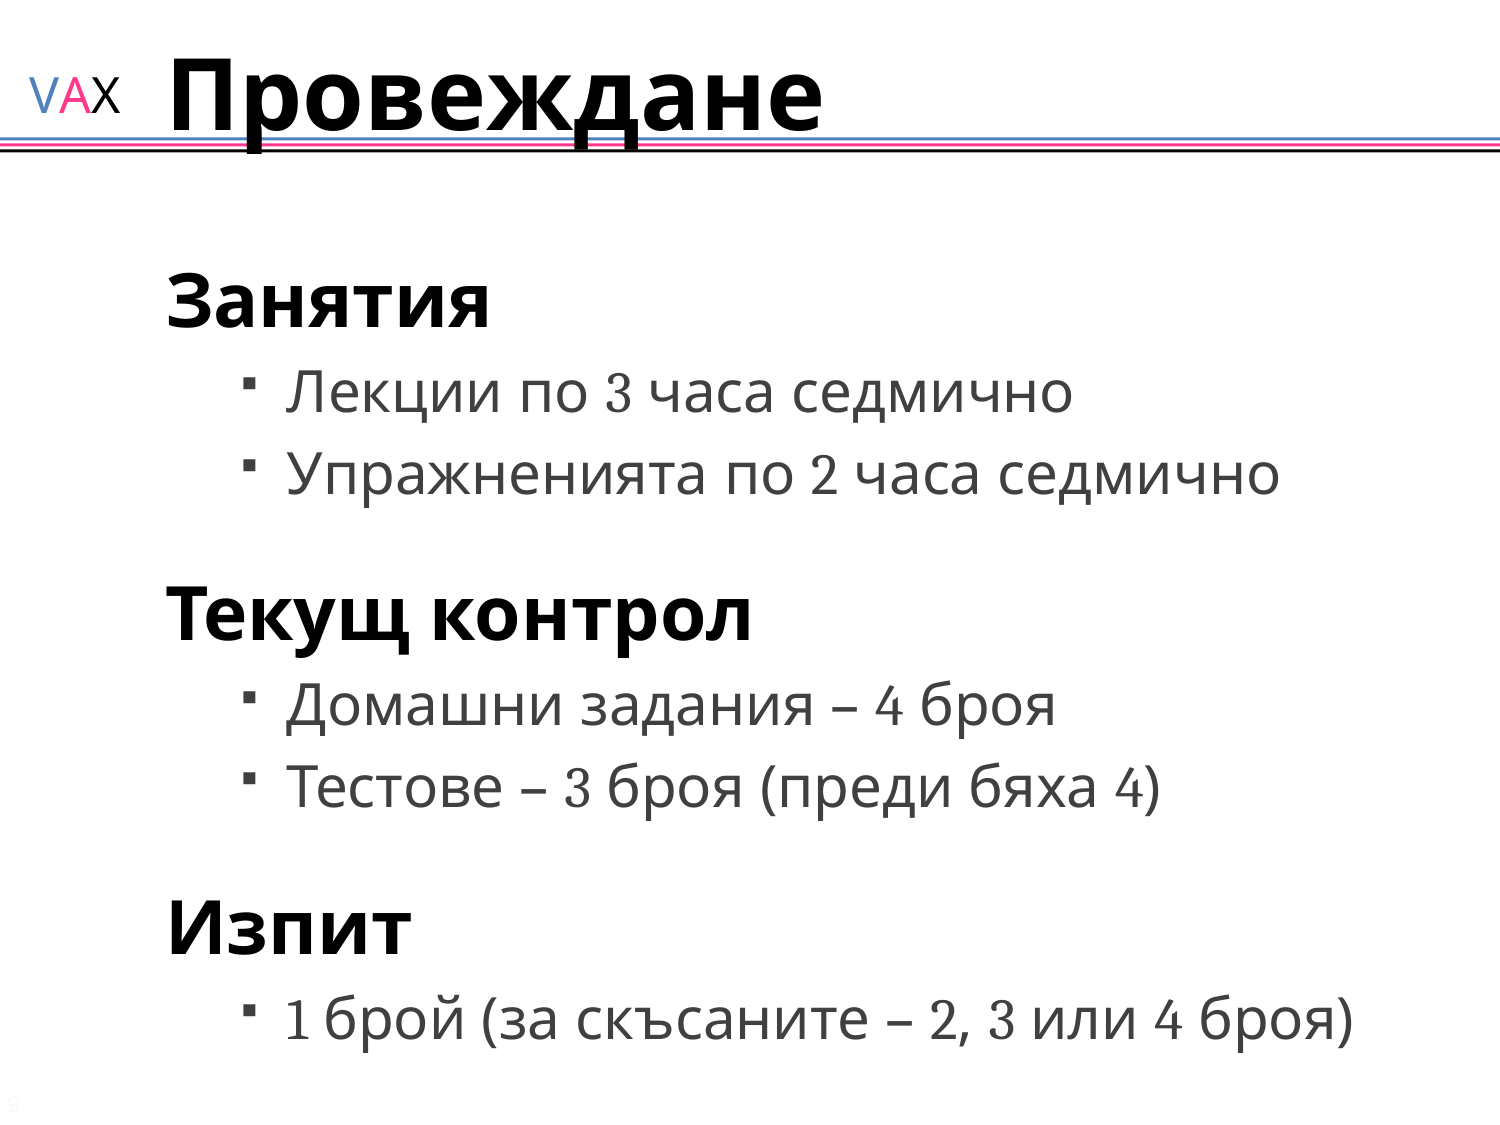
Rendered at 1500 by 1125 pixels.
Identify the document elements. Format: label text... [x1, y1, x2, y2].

list Занятия Лекции по 3 часа седмично Упражненията по 2 часа седмично Текущ контрол Домашни задания – 4 броя Тестове – 3 броя (преди бяха 4) Изпит 1 брой (за скъсаните – 2, 3 или 4 броя) [150, 200, 1488, 1113]
title Провеждане [0, 37, 1500, 144]
